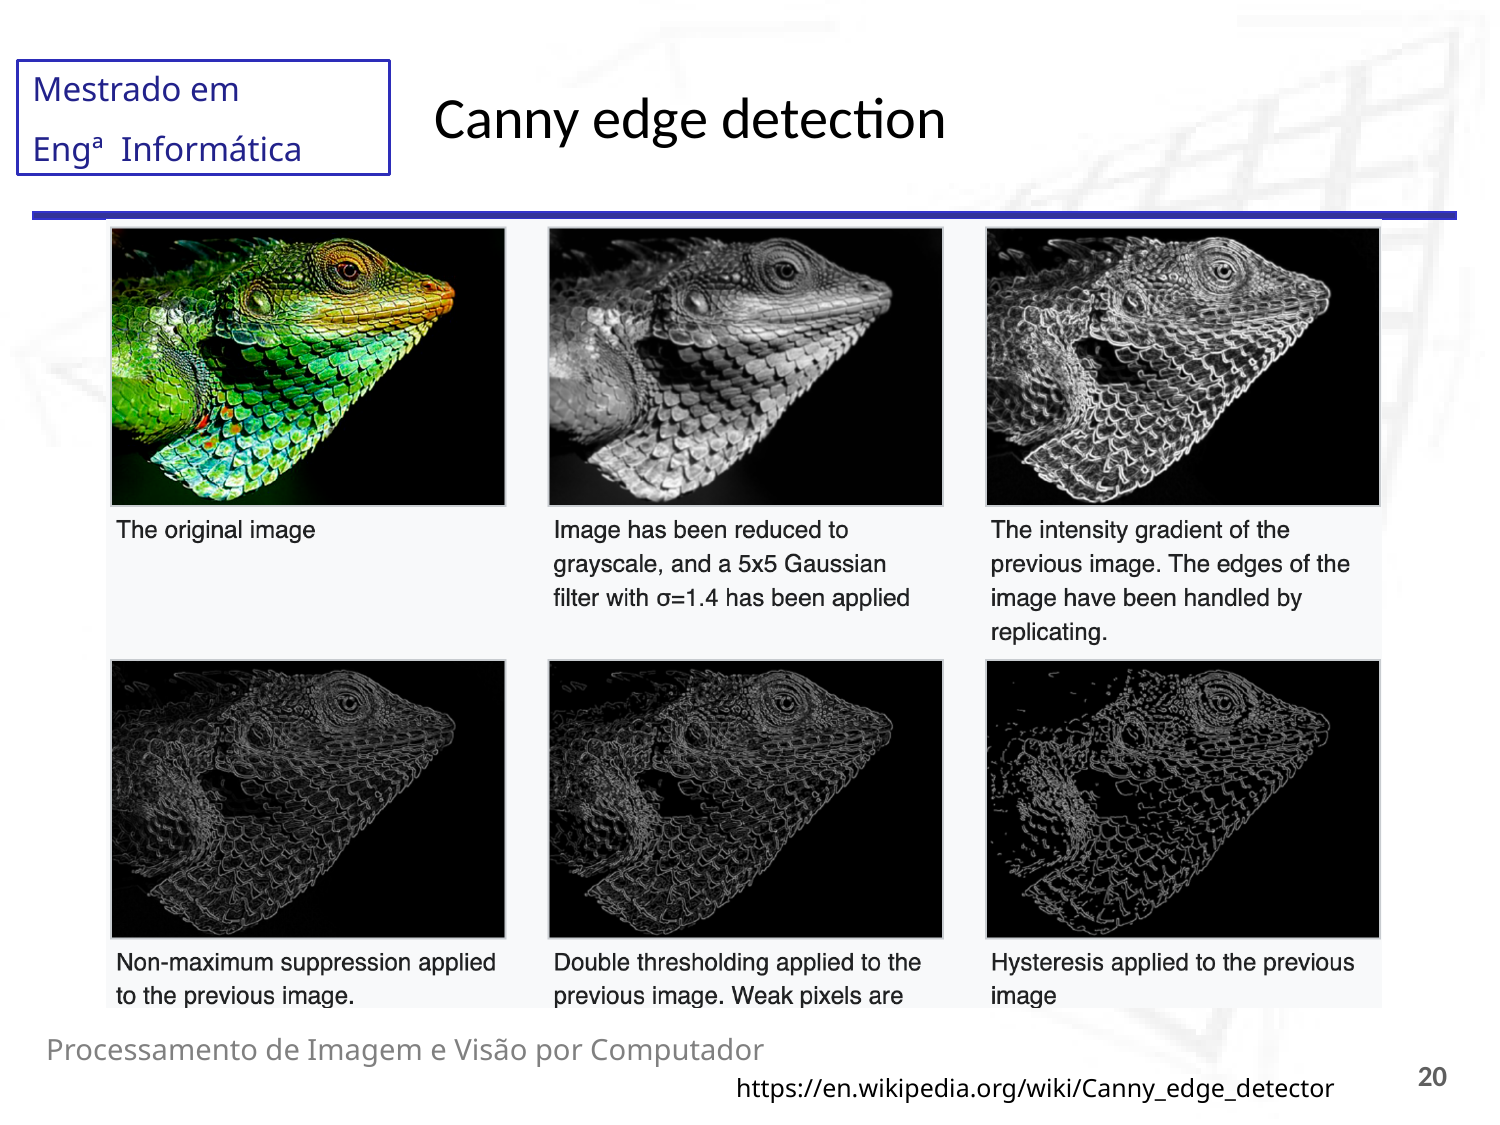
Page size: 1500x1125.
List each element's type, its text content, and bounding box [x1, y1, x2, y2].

footer Processamento de Imagem e Visão por Computador [30, 1023, 827, 1099]
title Canny edge detection [418, 53, 1450, 178]
text_box https://en.wikipedia.org/wiki/Canny_edge_detector [721, 1064, 1351, 1110]
slide_number 20 [1299, 1049, 1463, 1125]
picture [0, 0, 1500, 1125]
